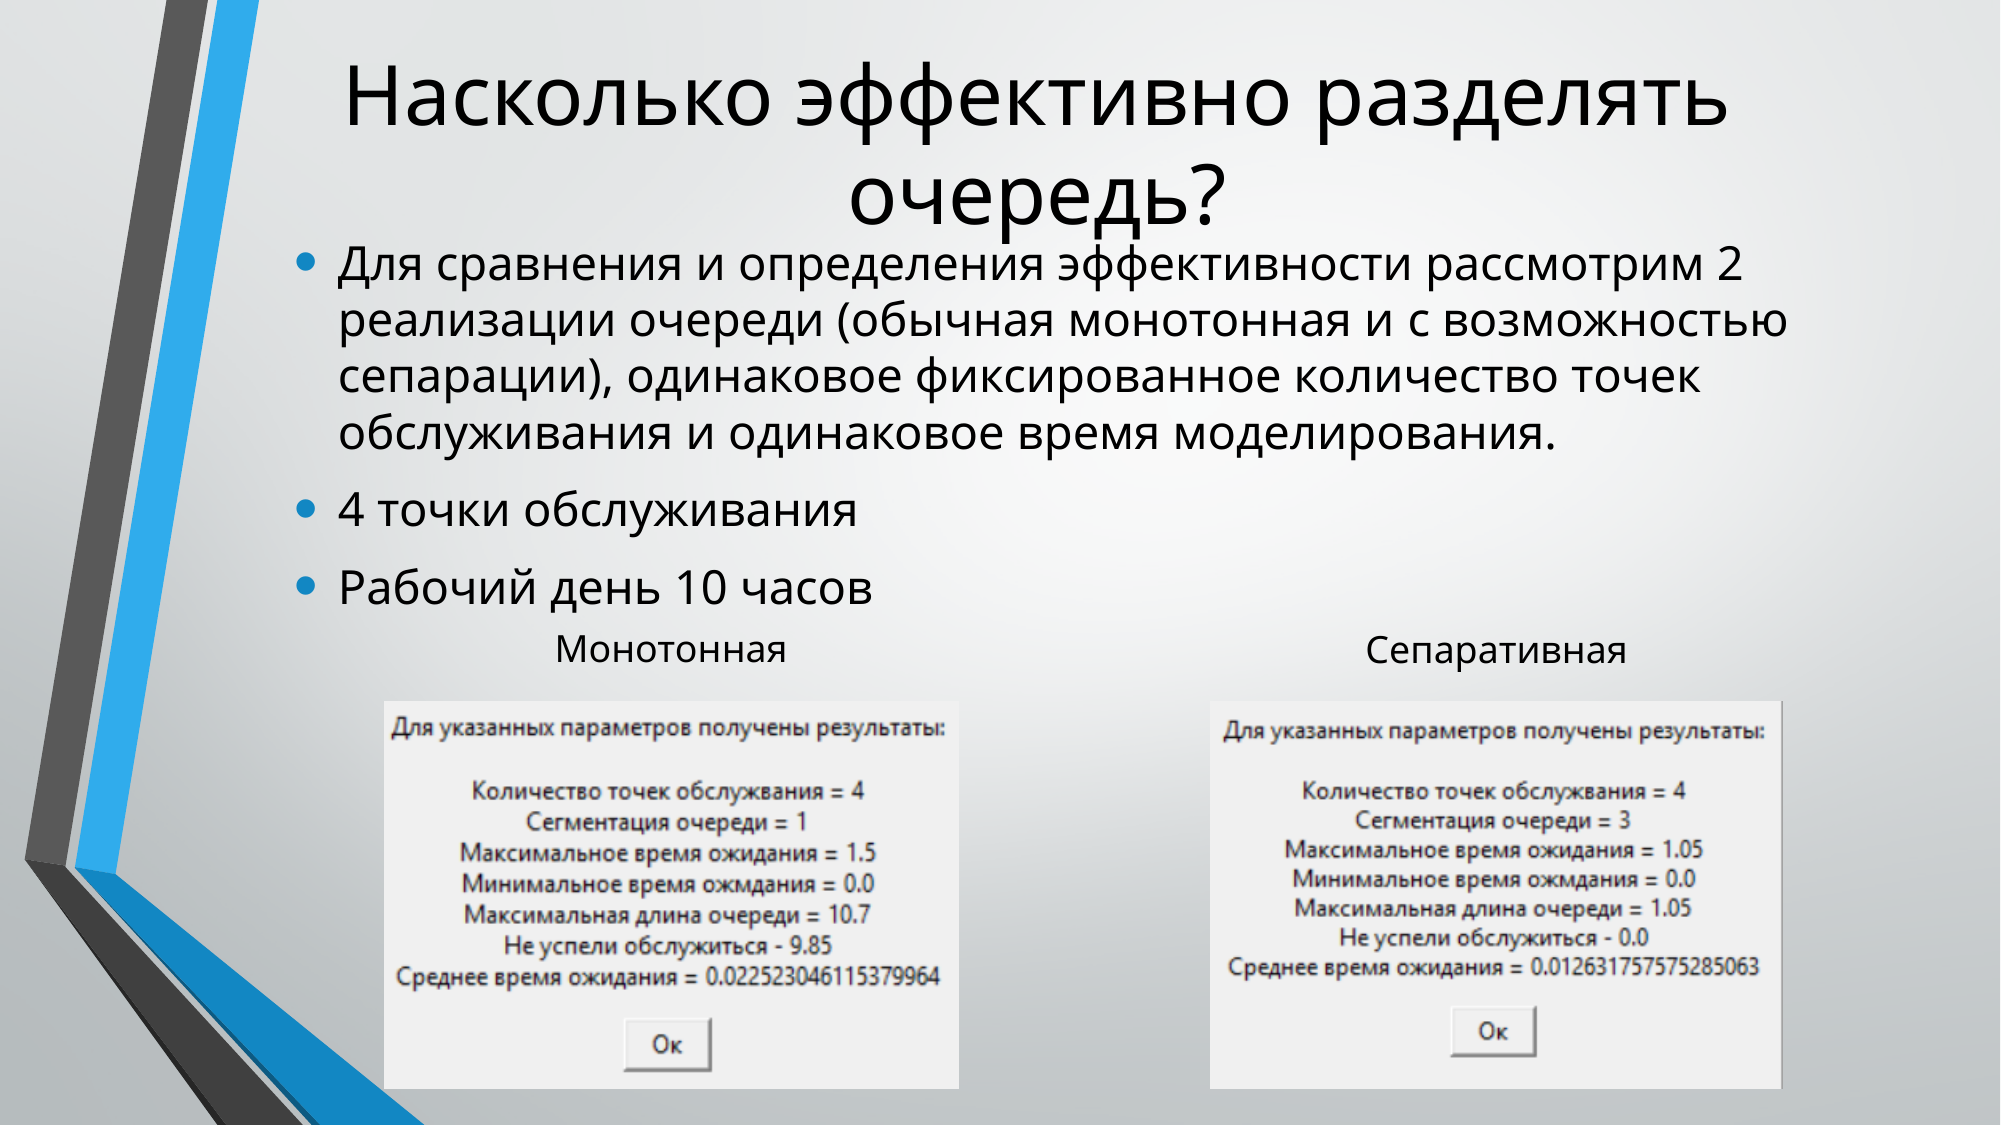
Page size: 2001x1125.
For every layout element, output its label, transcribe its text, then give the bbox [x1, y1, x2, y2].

title Насколько эффективно разделять очередь? [211, 0, 1864, 284]
text_box Сепаративная [1350, 619, 1644, 679]
list Для сравнения и определения эффективности рассмотрим 2 реализации очереди (обычная монотонная и c возможностью сепарации), одинаковое фиксированное количество точек обслуживания и одинаковое время моделирования. 4 точки обслуживания Рабочий день 10 часов [278, 220, 1813, 626]
picture [383, 701, 959, 1090]
text_box Монотонная [539, 618, 803, 678]
picture [1210, 701, 1784, 1090]
